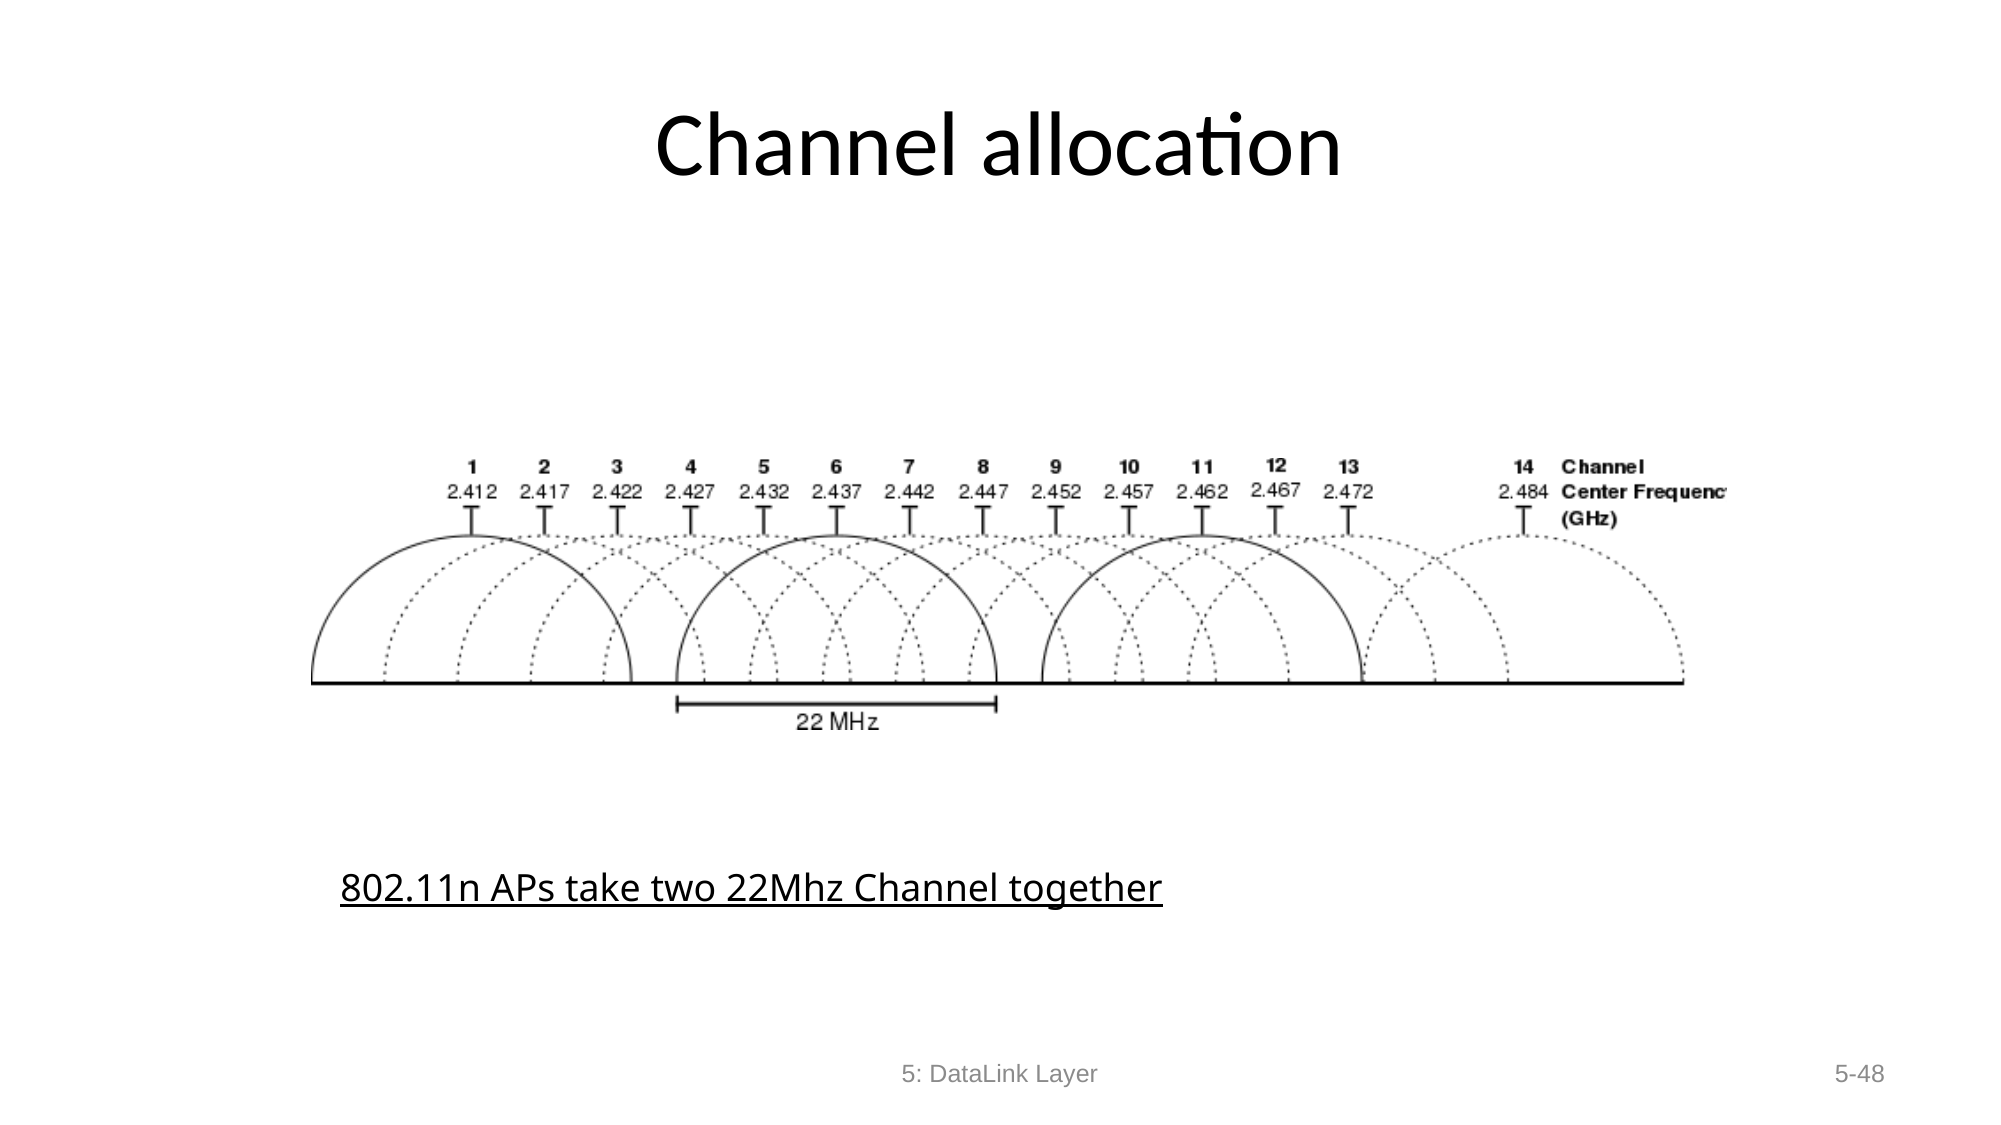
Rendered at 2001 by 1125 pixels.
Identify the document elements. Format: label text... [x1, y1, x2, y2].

title Channel allocation [99, 45, 1900, 233]
slide_number 5-48 [1433, 1042, 1900, 1103]
text_box 802.11n APs take two 22Mhz Channel together [325, 856, 1179, 916]
footer 5: DataLink Layer [683, 1042, 1317, 1103]
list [311, 458, 1727, 730]
